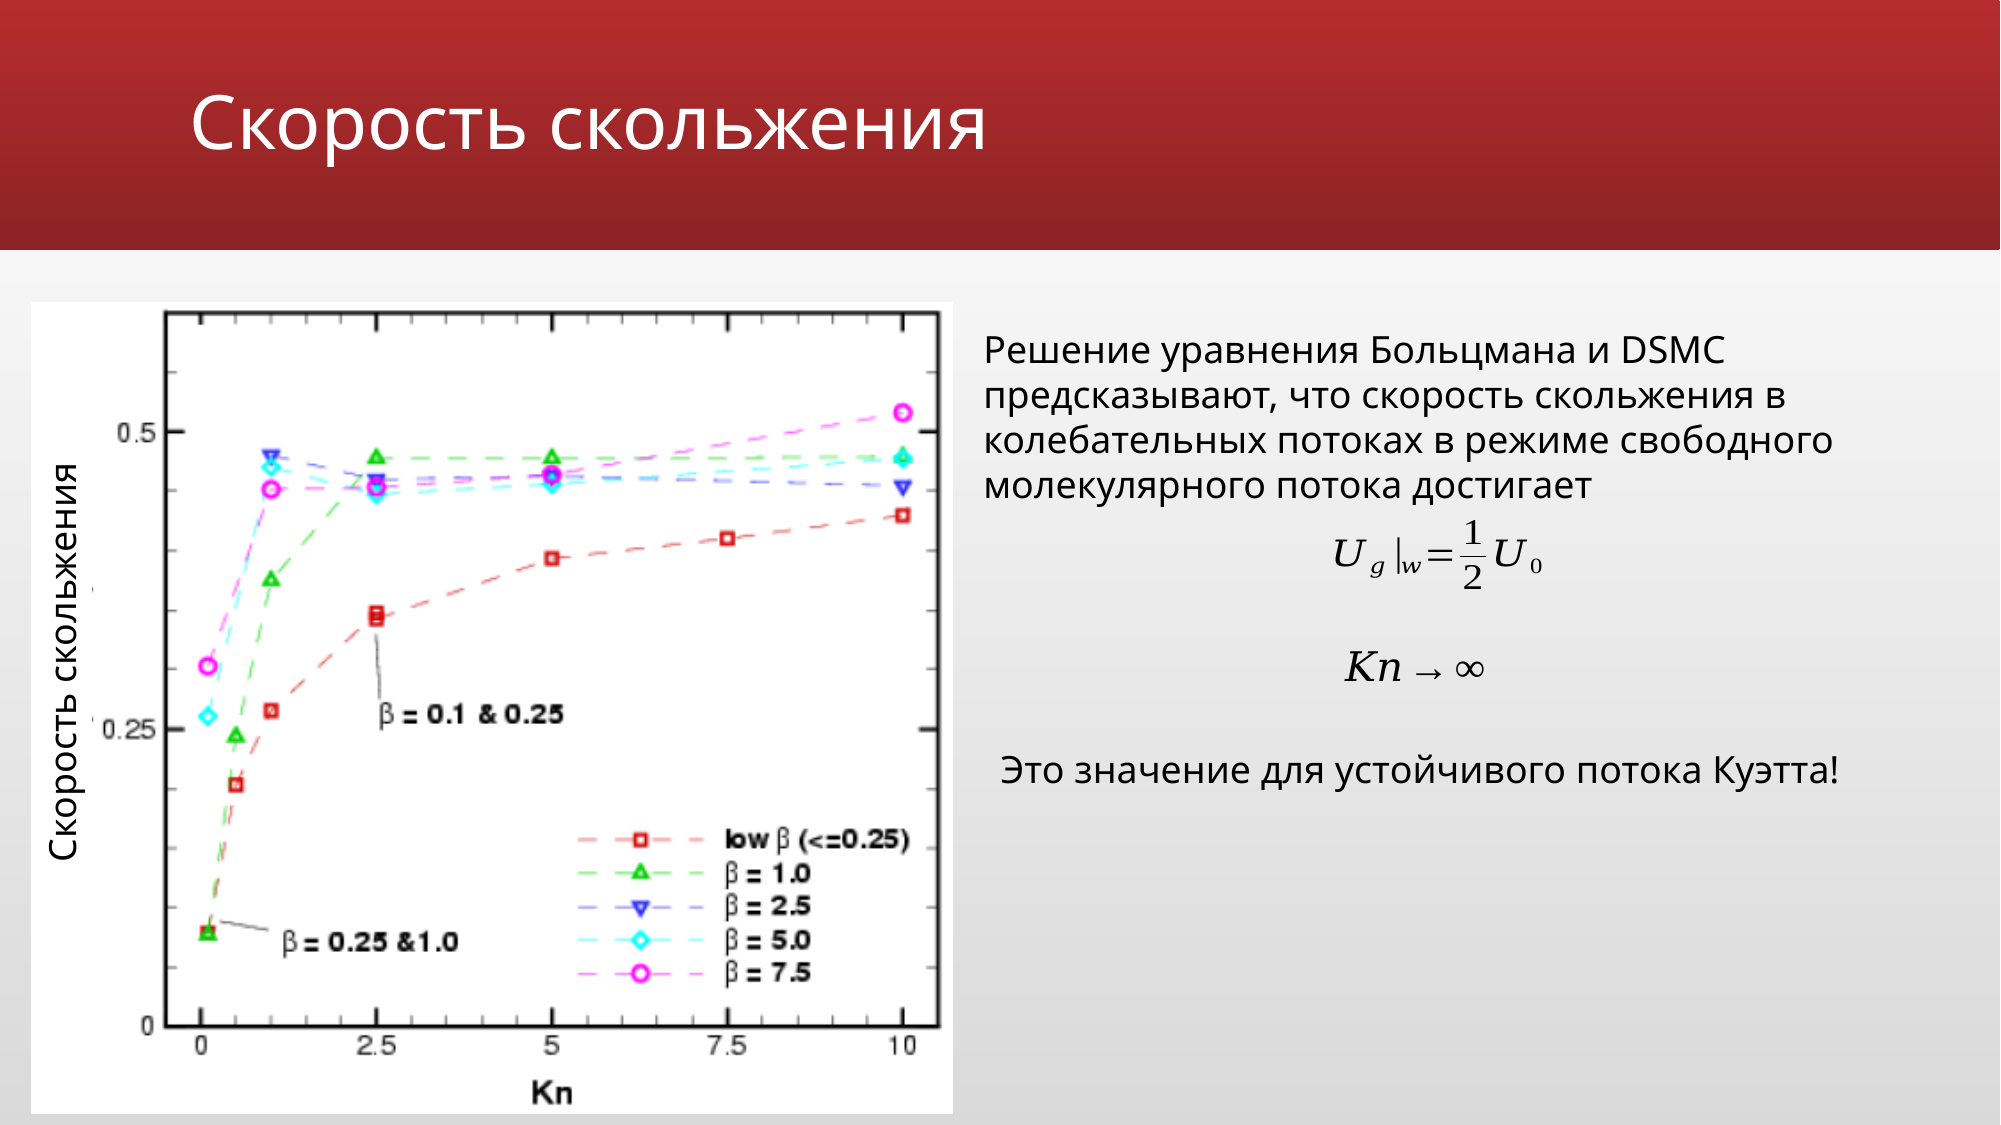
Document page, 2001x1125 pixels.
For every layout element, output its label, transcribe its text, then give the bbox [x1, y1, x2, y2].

picture [31, 302, 953, 1114]
text_box Решение уравнения Больцмана и DSMC предсказывают, что скорость скольжения в колебательных потоках в режиме свободного молекулярного потока достигает [968, 318, 1969, 514]
text_box Это значение для устойчивого потока Куэтта! [985, 738, 1987, 798]
title Скорость скольжения [174, 16, 1825, 234]
